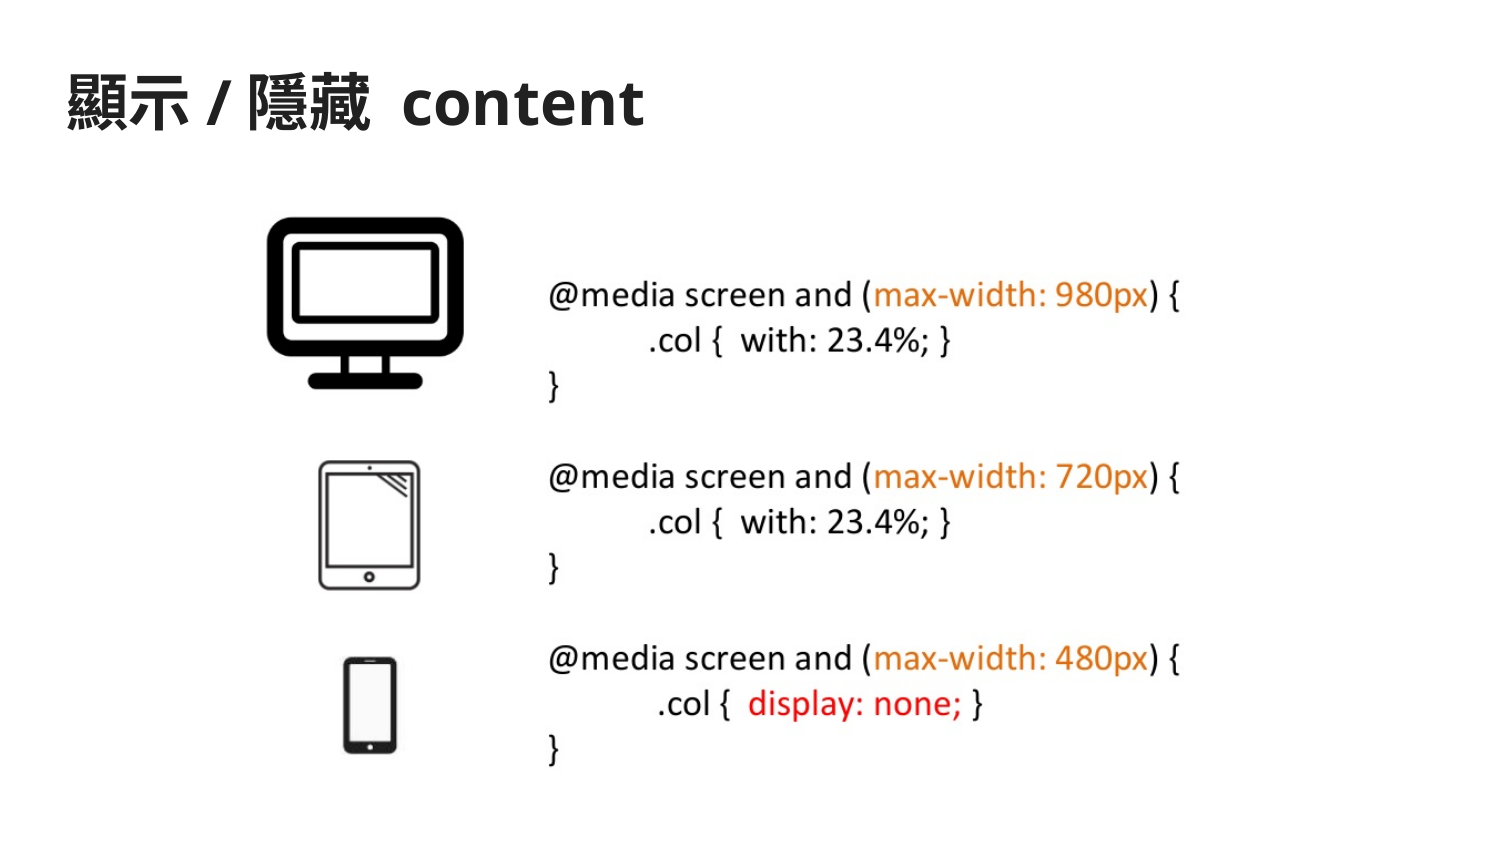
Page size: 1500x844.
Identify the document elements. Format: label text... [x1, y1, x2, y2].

title 顯示/隱藏 content [51, 48, 1449, 180]
picture [182, 149, 1318, 821]
